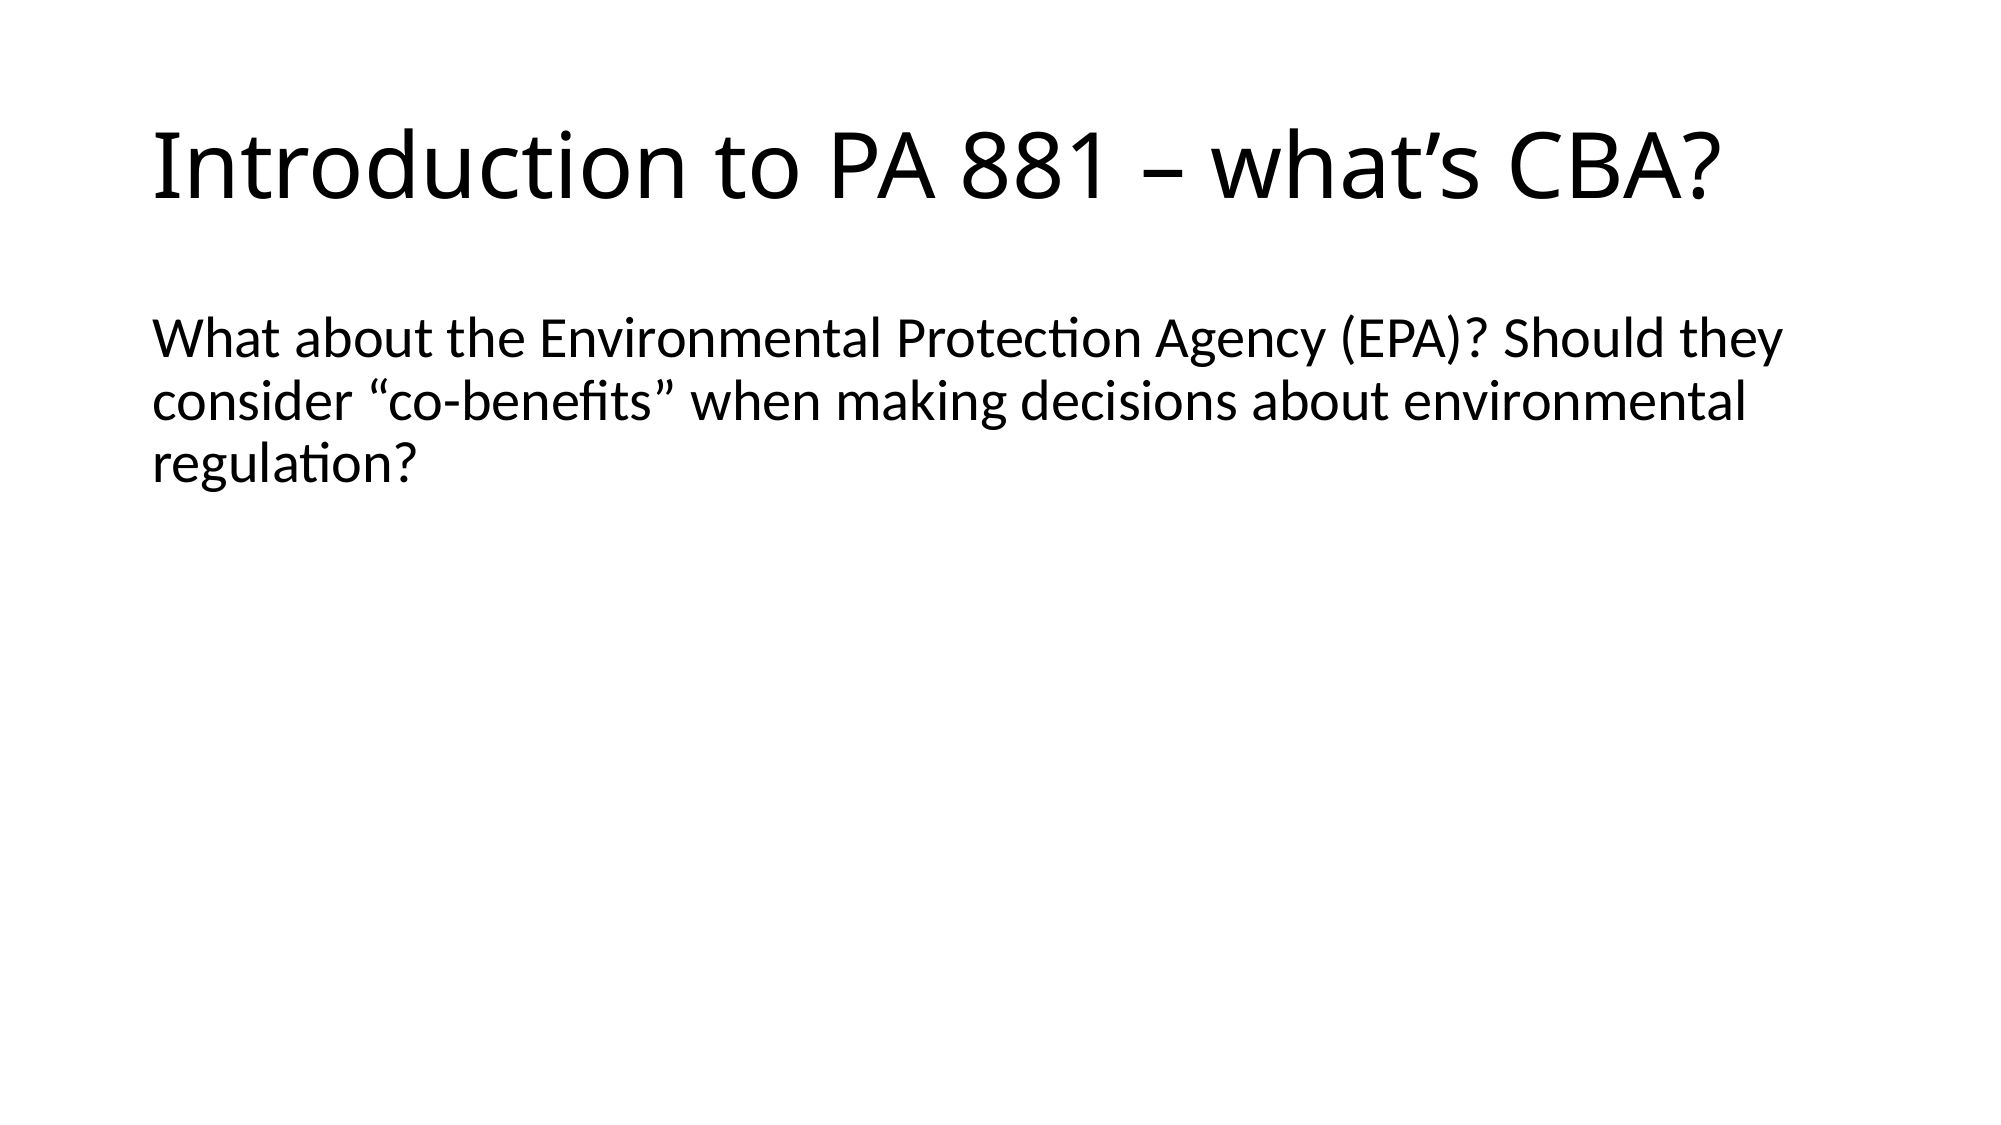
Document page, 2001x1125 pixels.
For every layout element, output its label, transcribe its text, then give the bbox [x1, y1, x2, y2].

list What about the Environmental Protection Agency (EPA)? Should they consider “co-benefits” when making decisions about environmental regulation? [137, 299, 1863, 1014]
title Introduction to PA 881 – what’s CBA? [137, 59, 1863, 278]
